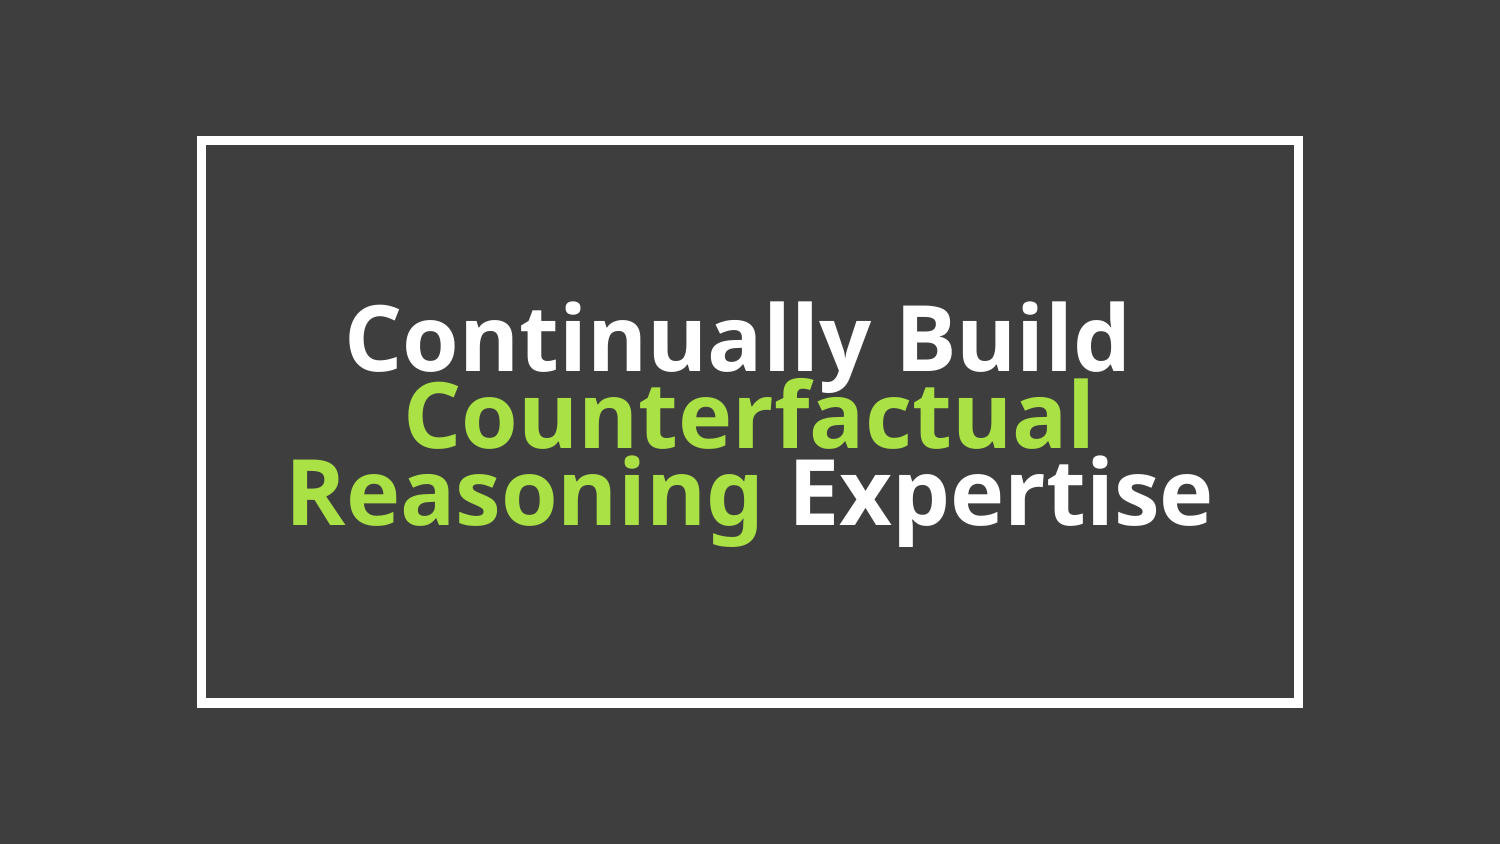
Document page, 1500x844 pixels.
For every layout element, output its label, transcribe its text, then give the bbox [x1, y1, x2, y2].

title Continually Build Counterfactual Reasoning Expertise [198, 141, 1302, 710]
